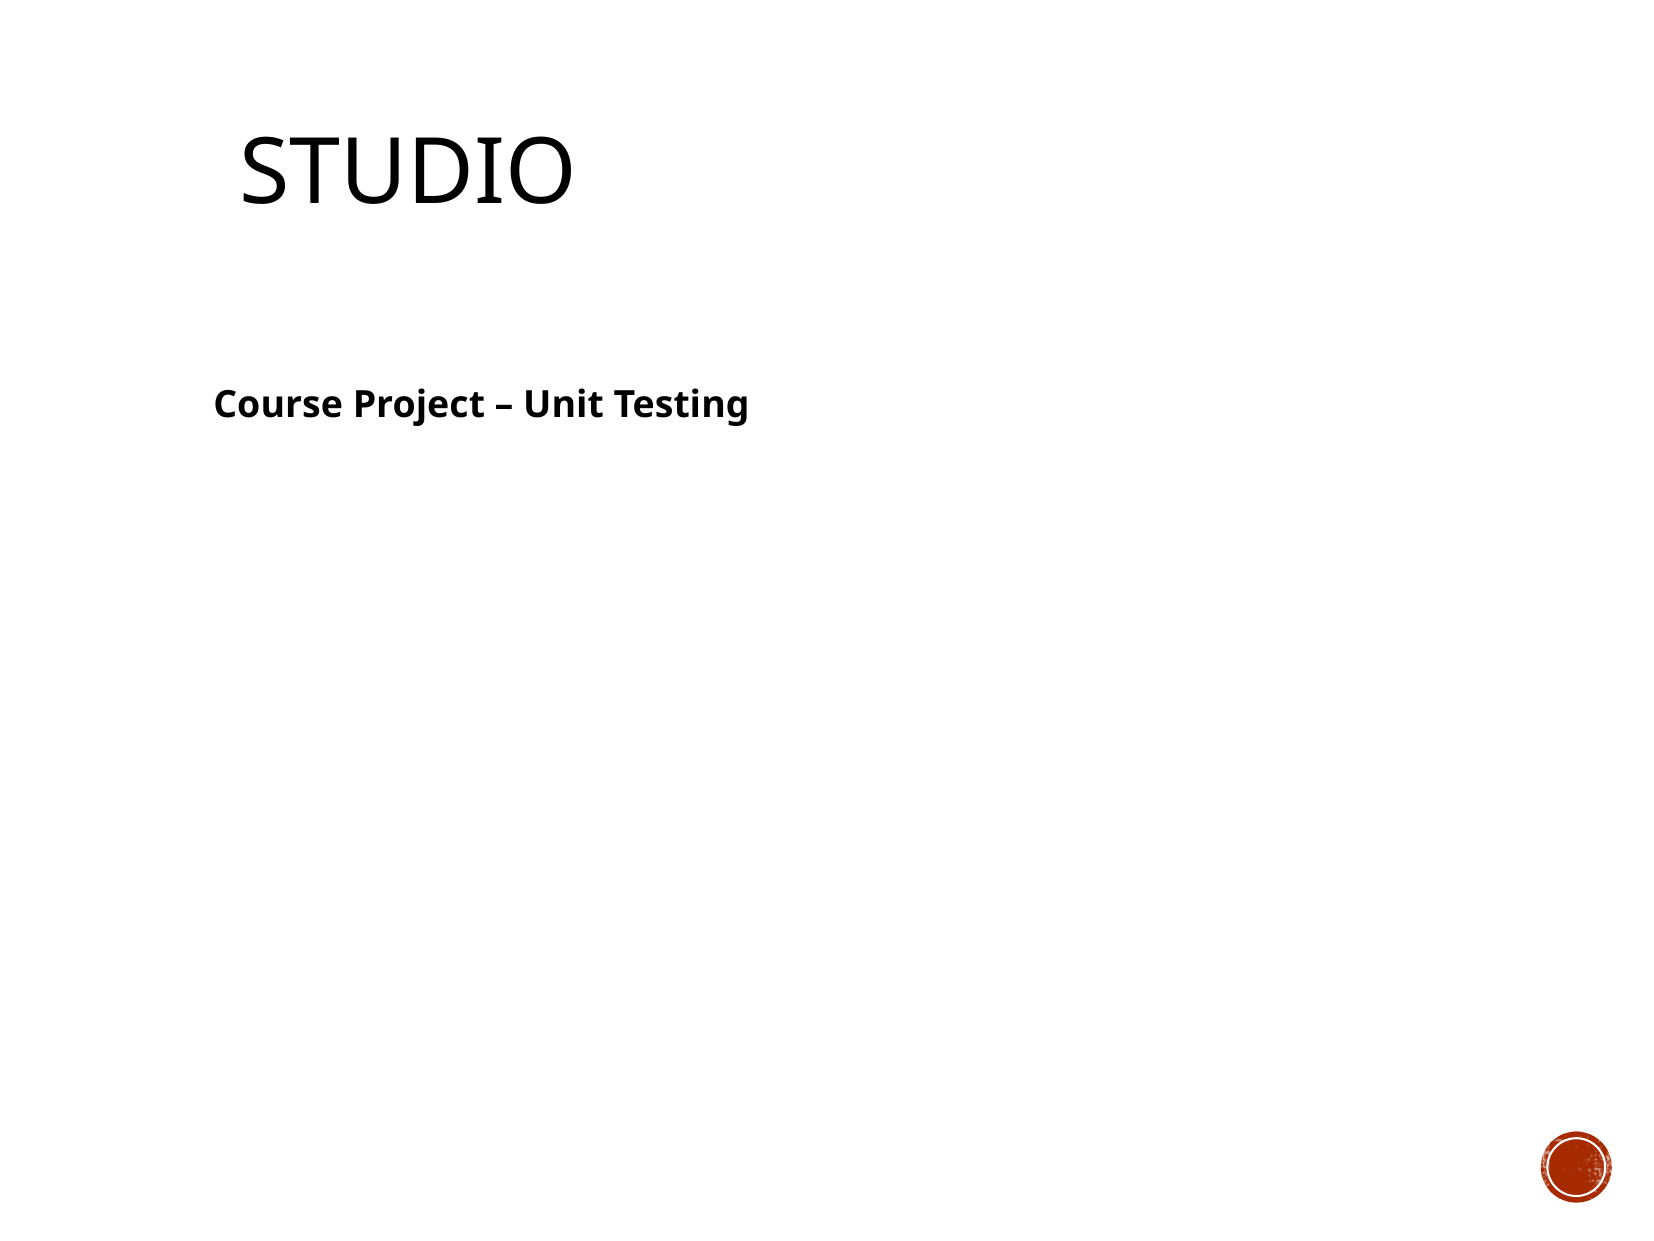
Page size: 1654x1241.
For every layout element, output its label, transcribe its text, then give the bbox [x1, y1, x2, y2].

title Studio [224, 66, 1495, 282]
text_box Course Project – Unit Testing [198, 372, 1390, 1096]
